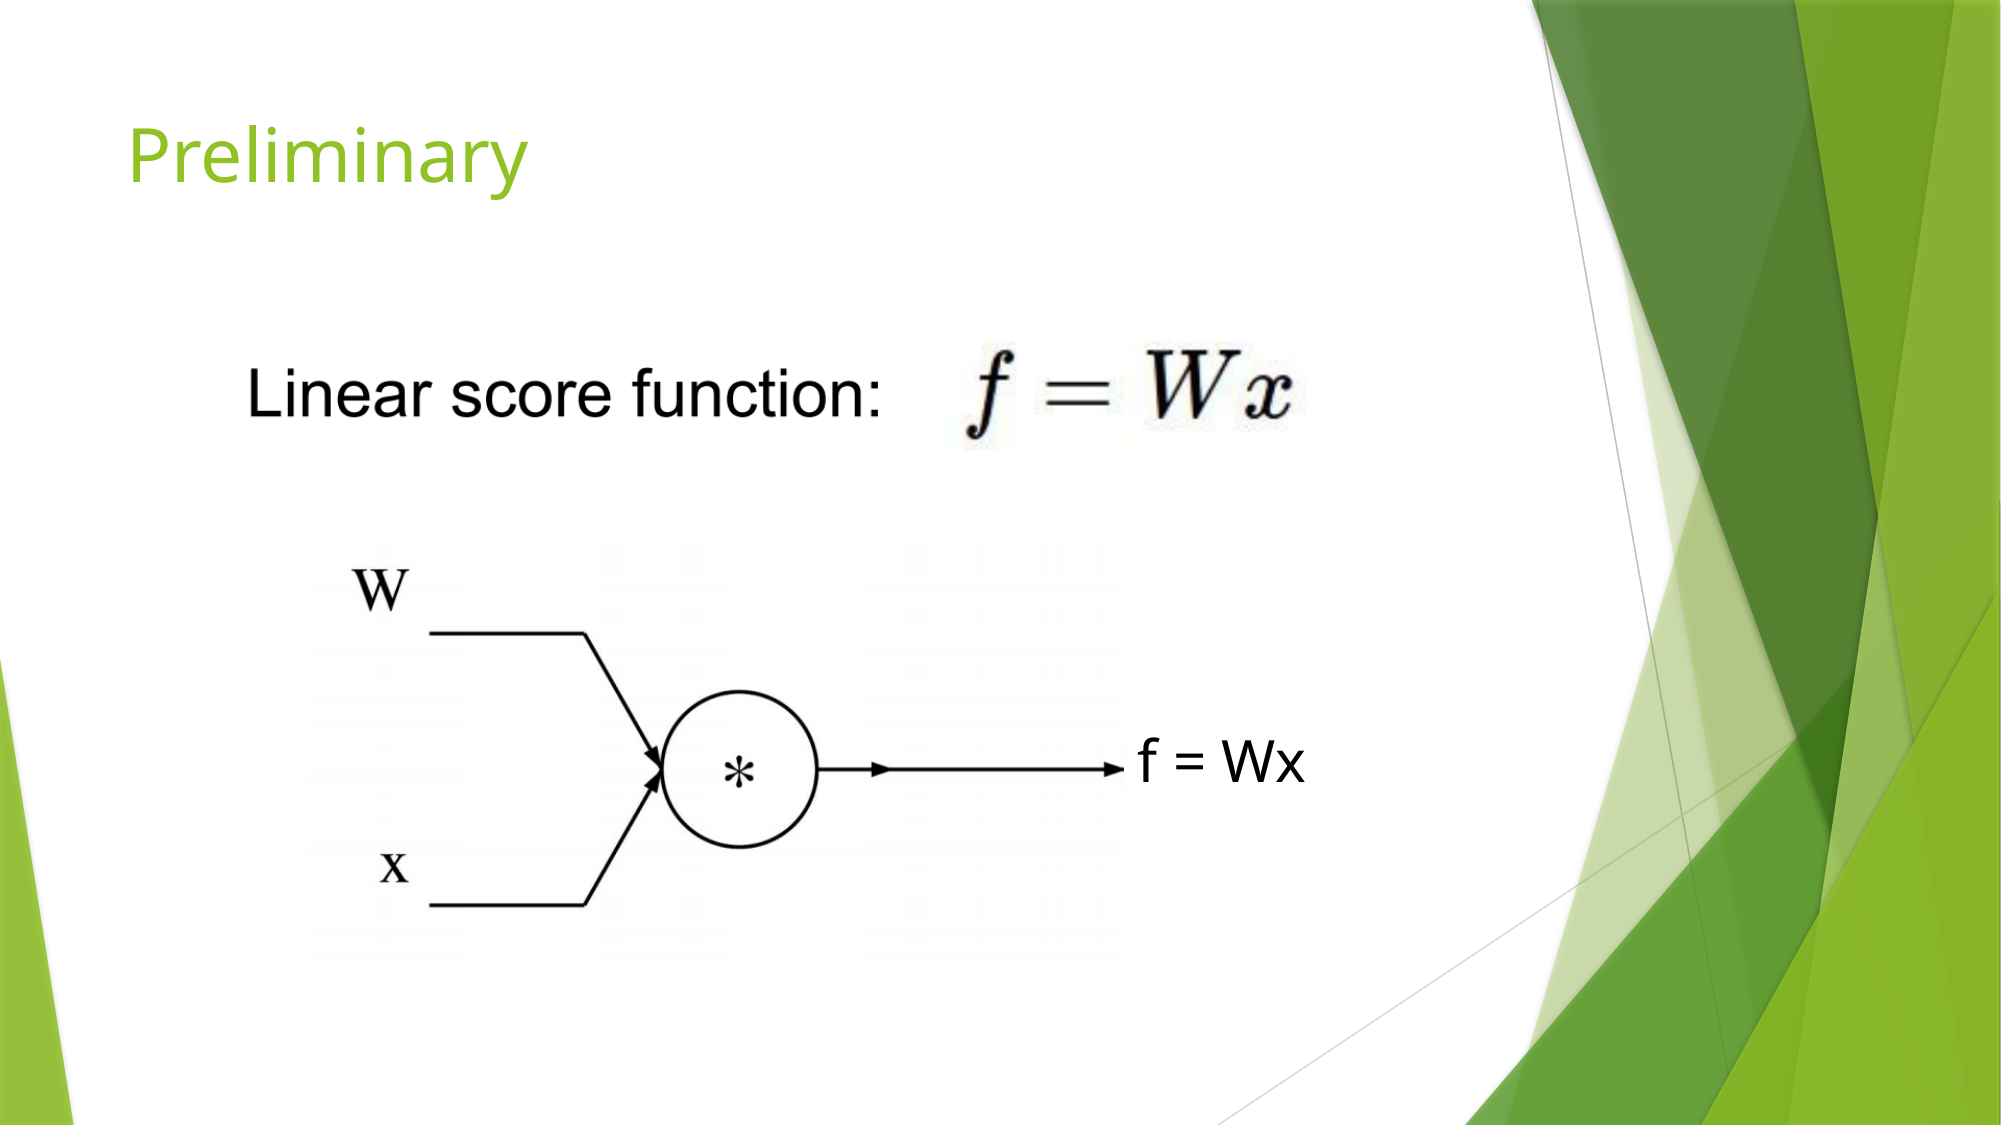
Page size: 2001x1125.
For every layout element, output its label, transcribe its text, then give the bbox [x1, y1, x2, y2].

title Preliminary [111, 99, 1522, 317]
picture [299, 544, 1124, 1066]
picture [243, 277, 1390, 508]
text_box f = Wx [1128, 716, 1322, 802]
